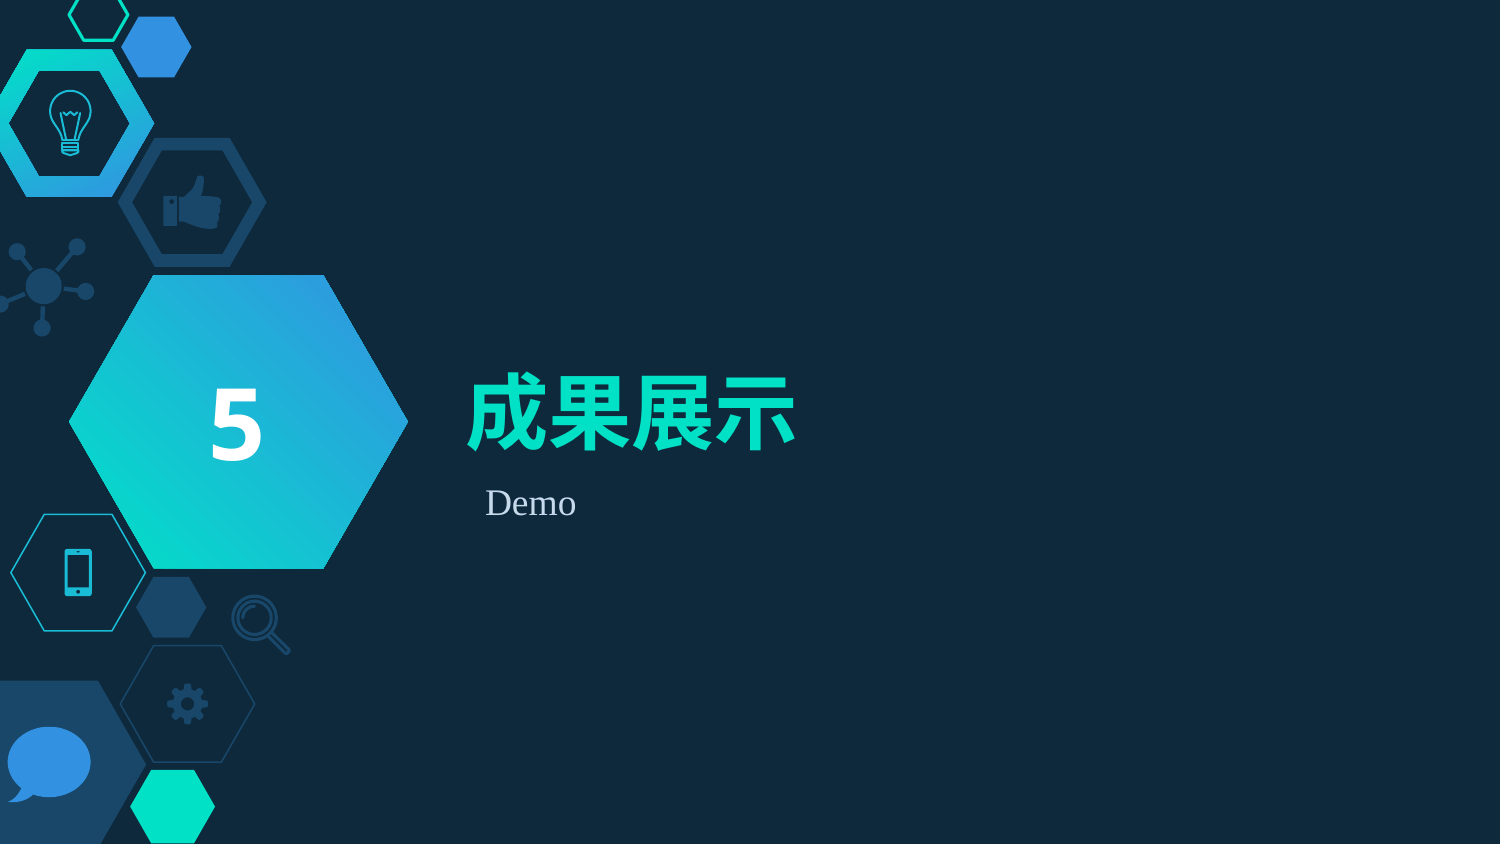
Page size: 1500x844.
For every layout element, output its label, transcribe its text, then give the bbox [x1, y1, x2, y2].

subtitle Demo [469, 462, 979, 526]
text_box 5 [67, 274, 407, 566]
title 成果展示 [450, 284, 1375, 475]
